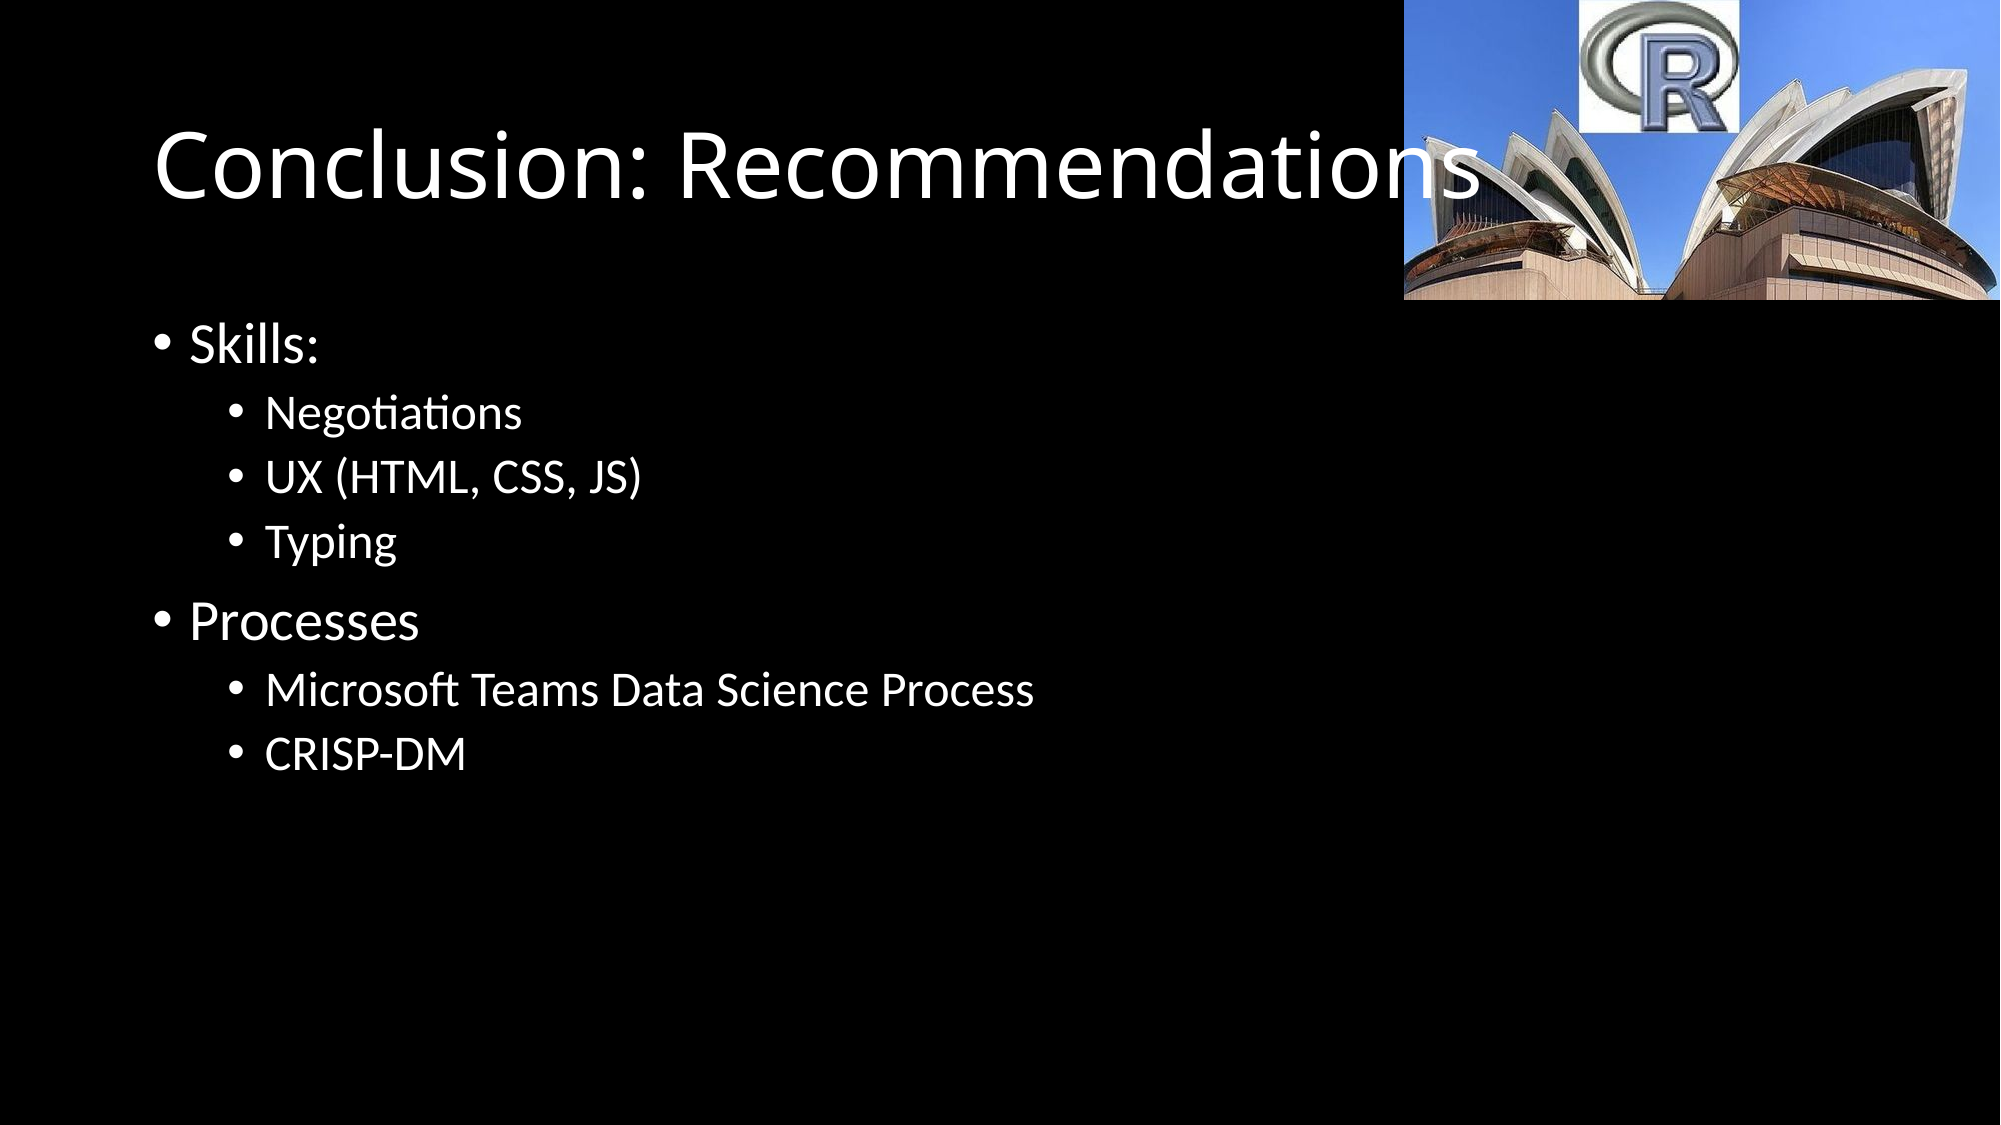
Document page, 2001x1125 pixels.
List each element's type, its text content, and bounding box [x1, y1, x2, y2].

title Conclusion: Recommendations [137, 59, 1863, 278]
picture [1404, 0, 2000, 300]
list Skills: Negotiations UX (HTML, CSS, JS) Typing Processes Microsoft Teams Data Science Process CRISP-DM [137, 305, 1863, 1020]
